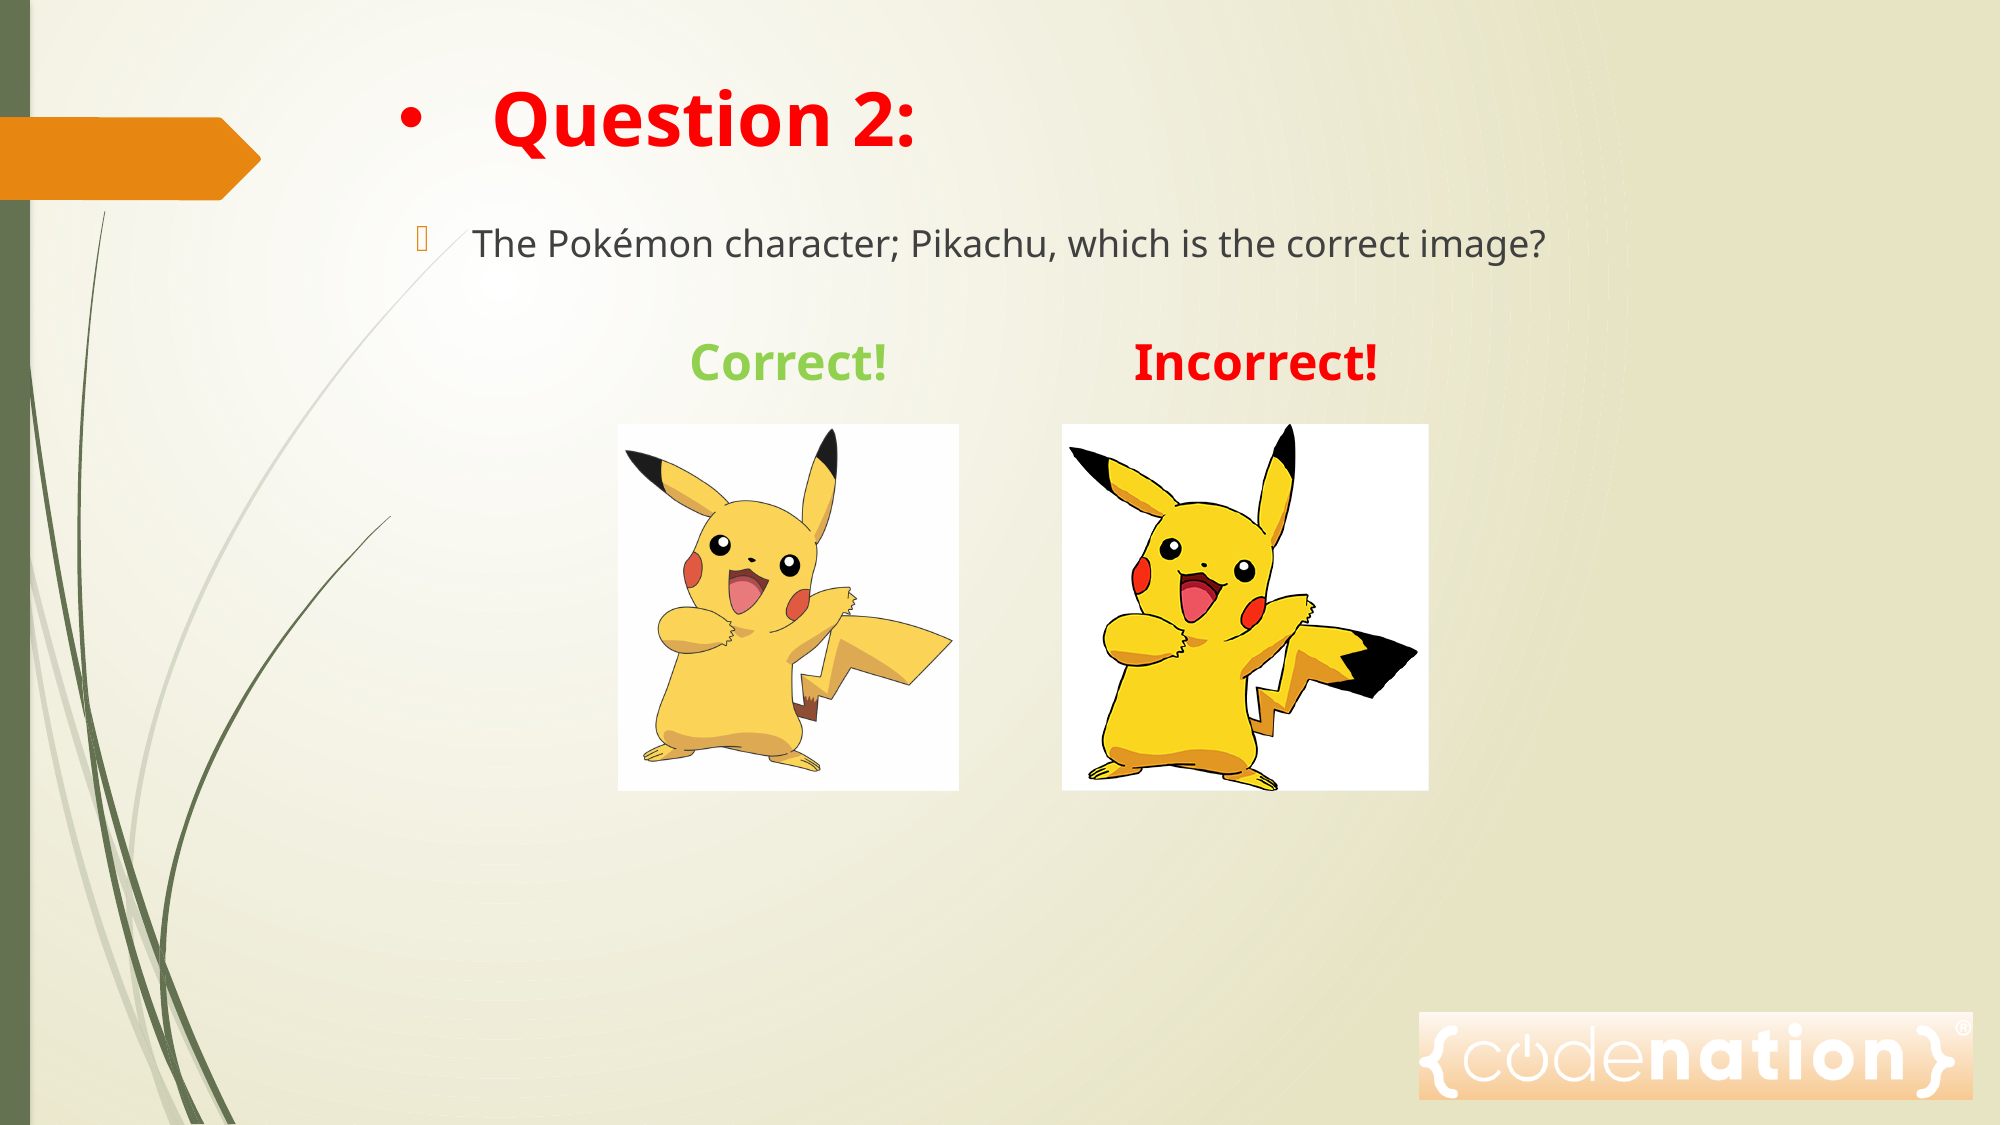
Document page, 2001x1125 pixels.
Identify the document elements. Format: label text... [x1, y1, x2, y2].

text_box Question 2: [383, 63, 933, 169]
picture [1062, 424, 1429, 791]
list The Pokémon character; Pikachu, which is the correct image? [400, 212, 1864, 383]
picture [618, 424, 959, 791]
picture [1419, 1012, 1973, 1101]
text_box Incorrect! [1119, 322, 1394, 398]
text_box [613, 401, 1513, 485]
text_box Correct! [674, 322, 903, 398]
